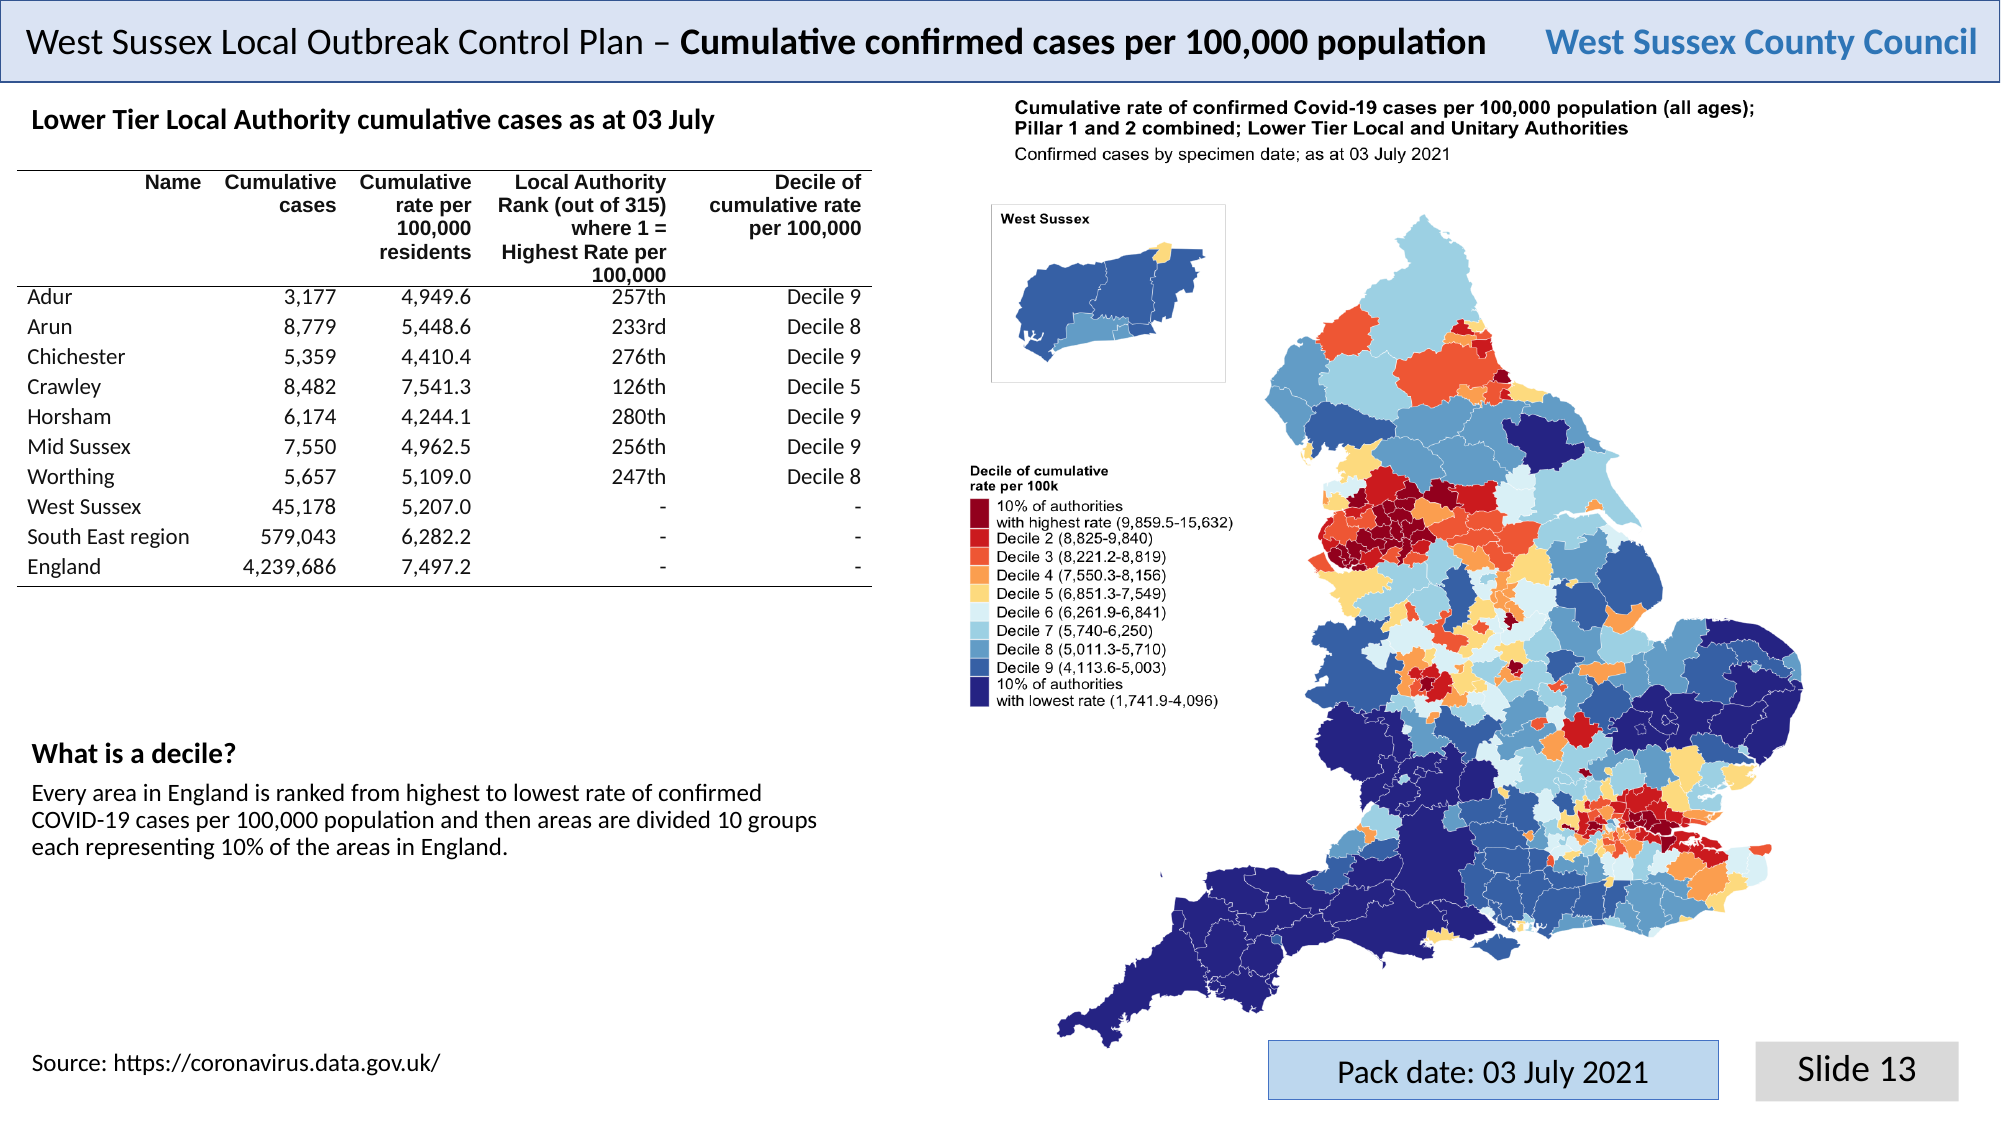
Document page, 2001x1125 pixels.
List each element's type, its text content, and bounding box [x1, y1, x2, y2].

table_cell 5,657 [212, 467, 347, 497]
table_cell - [482, 497, 677, 527]
table_cell 7,541.3 [347, 377, 482, 407]
list Lower Tier Local Authority cumulative cases as at 03 July [16, 97, 895, 173]
table_cell 8,482 [212, 377, 347, 407]
table_cell 5,448.6 [347, 317, 482, 347]
table_cell 3,177 [212, 287, 347, 317]
table_cell 233rd [482, 317, 677, 347]
table_cell 126th [482, 377, 677, 407]
table_cell West Sussex [17, 497, 212, 527]
table_cell Decile 9 [677, 407, 872, 437]
list Source: https://coronavirus.data.gov.uk/ [17, 1042, 660, 1103]
table_cell - [677, 557, 872, 586]
table_header Decile of cumulative rate per 100,000 [677, 171, 872, 286]
table_cell Crawley [17, 377, 212, 407]
table_cell Decile 8 [677, 317, 872, 347]
table_cell Decile 8 [677, 467, 872, 497]
table_cell Mid Sussex [17, 437, 212, 467]
table_cell 6,282.2 [347, 527, 482, 557]
table_cell 5,207.0 [347, 497, 482, 527]
table_header Local Authority Rank (out of 315) where 1 = Highest Rate per 100,000 [482, 171, 677, 286]
table_cell 256th [482, 437, 677, 467]
table_cell Decile 9 [677, 347, 872, 377]
table_cell - [677, 497, 872, 527]
table_cell 257th [482, 287, 677, 317]
table_header Name [17, 171, 212, 286]
table_cell 7,497.2 [347, 557, 482, 586]
table_cell 4,239,686 [212, 557, 347, 586]
table_cell 45,178 [212, 497, 347, 527]
list What is a decile? [16, 731, 562, 772]
table_header Cumulative rate per 100,000 residents [347, 171, 482, 286]
table_cell Decile 5 [677, 377, 872, 407]
table_cell 7,550 [212, 437, 347, 467]
table_cell Decile 9 [677, 437, 872, 467]
table_cell 5,359 [212, 347, 347, 377]
table_cell 276th [482, 347, 677, 377]
table_cell 280th [482, 407, 677, 437]
table_cell 4,410.4 [347, 347, 482, 377]
picture [895, 91, 1959, 1104]
table_cell 4,949.6 [347, 287, 482, 317]
table_cell Decile 9 [677, 287, 872, 317]
table_cell Worthing [17, 467, 212, 497]
table_cell - [677, 527, 872, 557]
table_cell South East region [17, 527, 212, 557]
table_cell 6,174 [212, 407, 347, 437]
table_cell England [17, 557, 212, 586]
table_cell 5,109.0 [347, 467, 482, 497]
table_cell 579,043 [212, 527, 347, 557]
table_cell 247th [482, 467, 677, 497]
table_cell Chichester [17, 347, 212, 377]
table_cell Arun [17, 317, 212, 347]
table_cell Horsham [17, 407, 212, 437]
table_cell Adur [17, 287, 212, 317]
table_cell - [482, 527, 677, 557]
table_cell 4,962.5 [347, 437, 482, 467]
table_header Cumulative cases [212, 171, 347, 286]
table_cell - [482, 557, 677, 586]
list Every area in England is ranked from highest to lowest rate of confirmed COVID-19 cases per 100,000 population and then areas are divided 10 groups each representing 10% of the areas in England. [16, 772, 853, 900]
table_cell 8,779 [212, 317, 347, 347]
table_cell 4,244.1 [347, 407, 482, 437]
